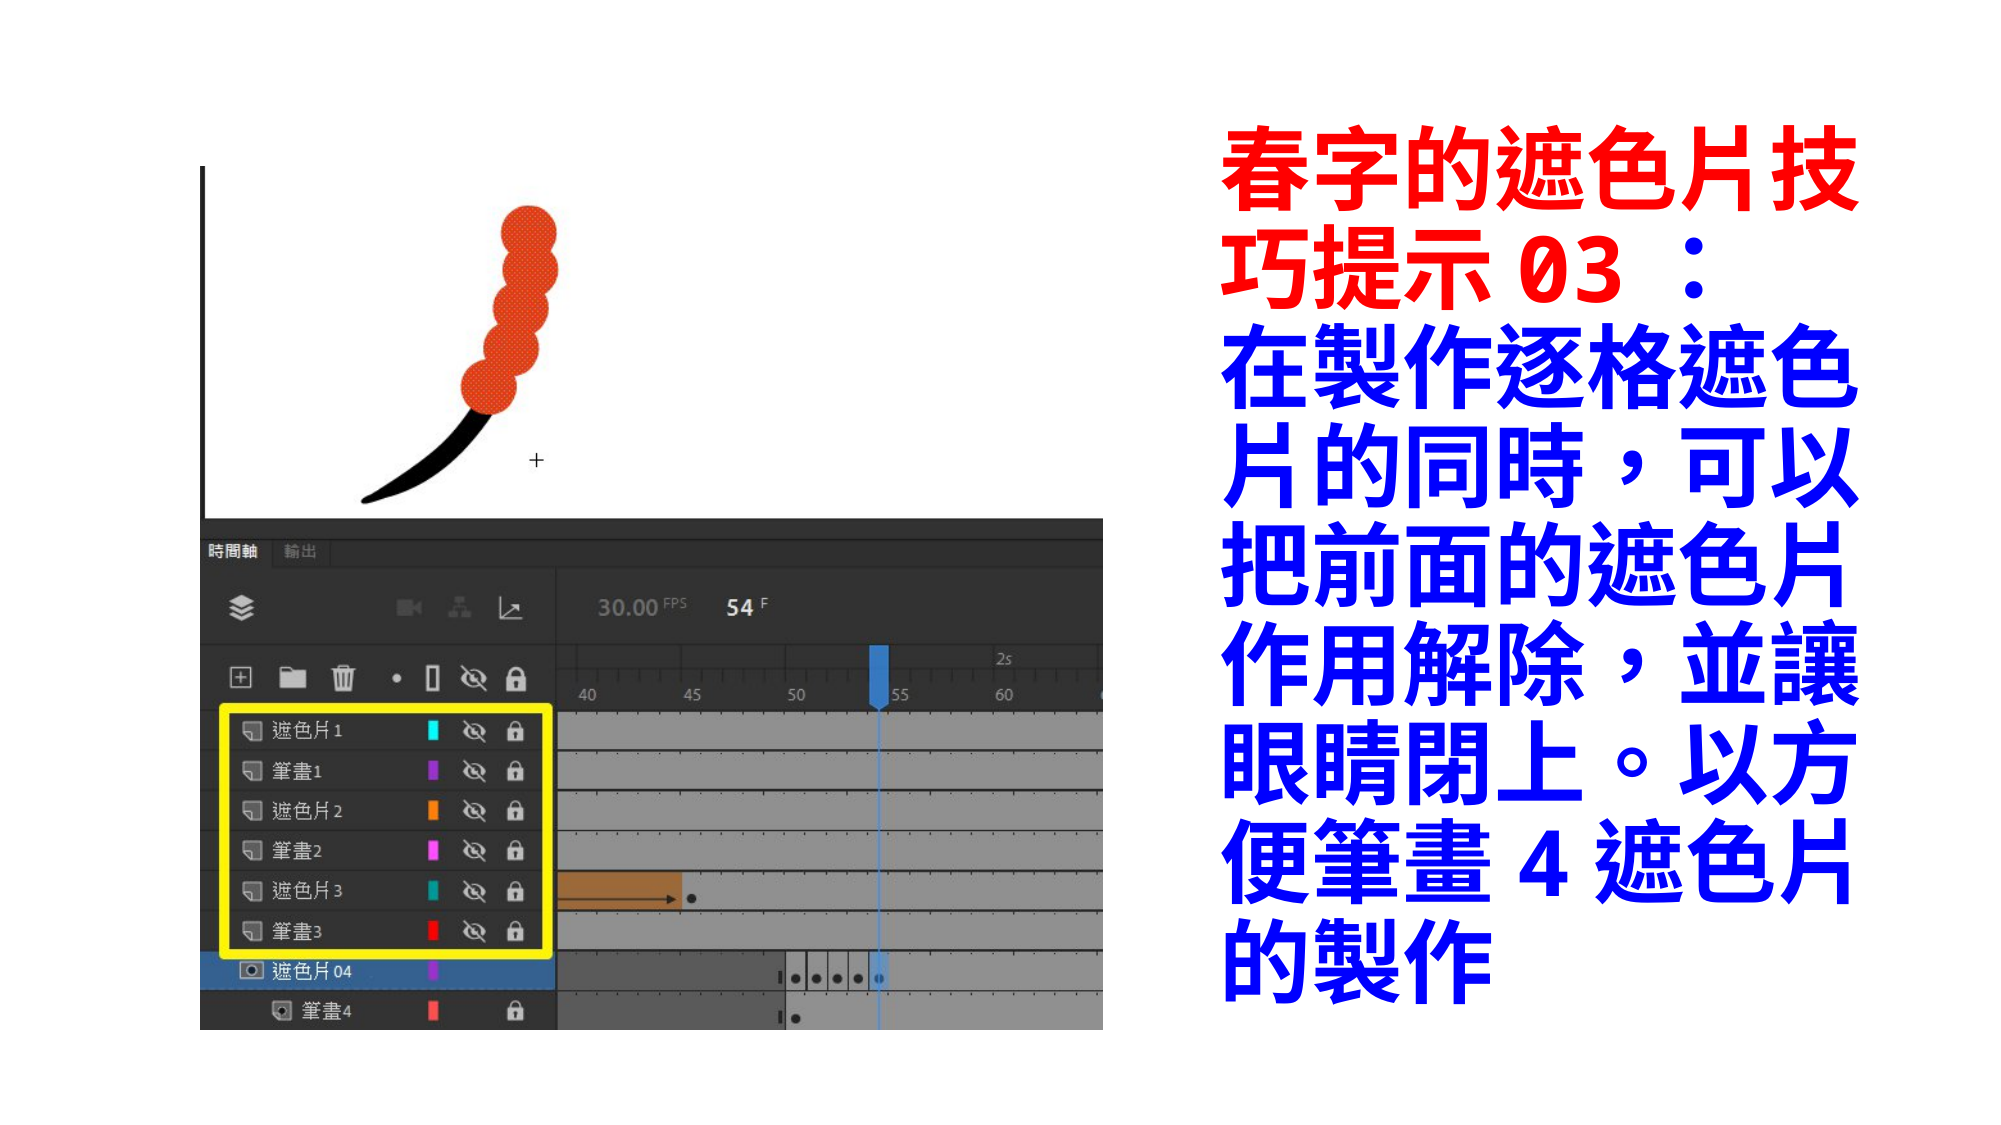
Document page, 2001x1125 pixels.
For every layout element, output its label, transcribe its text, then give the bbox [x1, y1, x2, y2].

title 春字的遮色片技巧提示03： 在製作逐格遮色片的同時，可以把前面的遮色片作用解除，並讓眼睛閉上。以方便筆畫4遮色片的製作 [1204, 110, 1910, 1030]
picture [200, 166, 1103, 1030]
